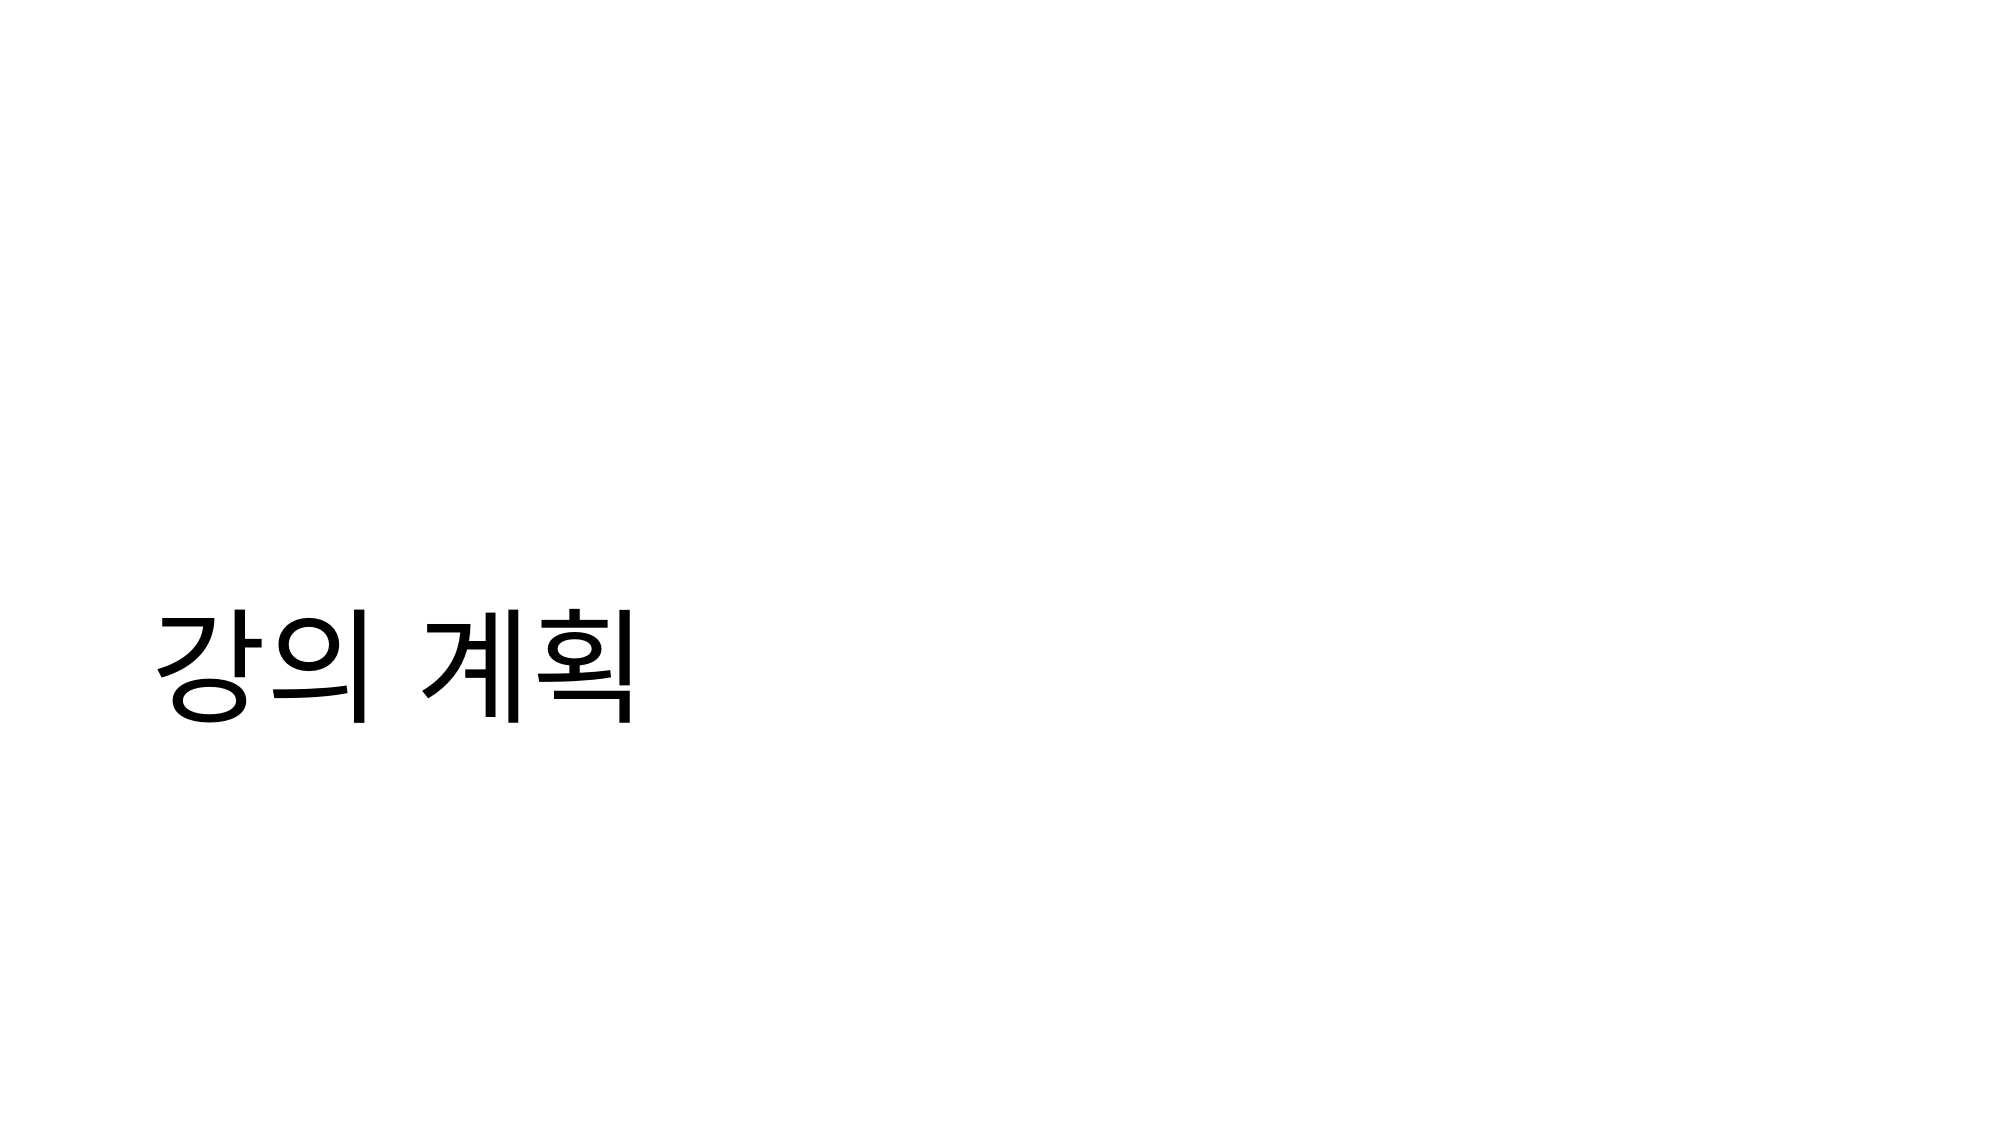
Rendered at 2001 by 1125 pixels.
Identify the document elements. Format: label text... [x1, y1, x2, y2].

title 강의 계획 [136, 280, 1862, 749]
